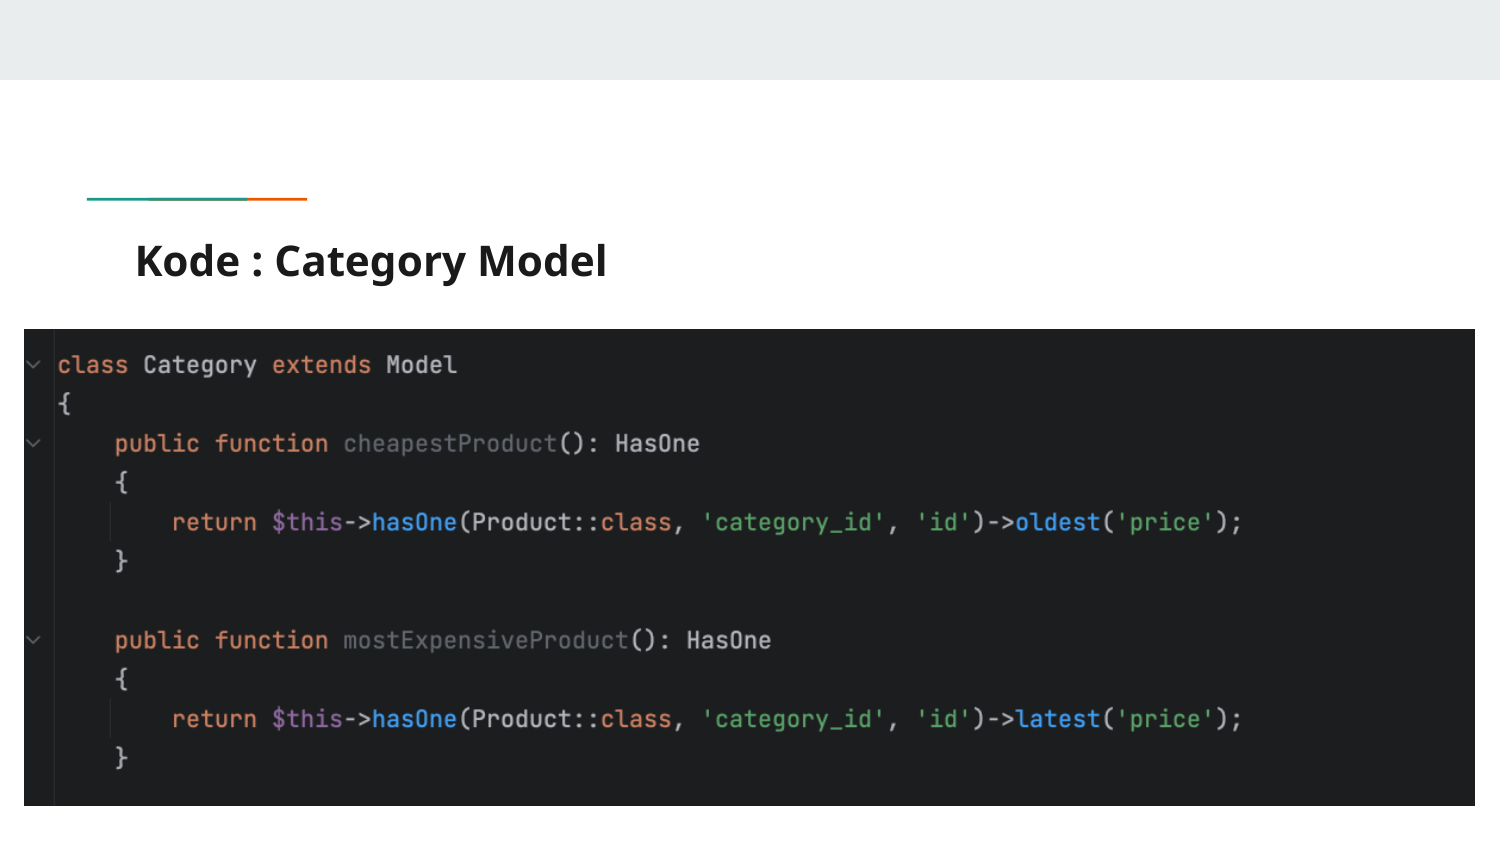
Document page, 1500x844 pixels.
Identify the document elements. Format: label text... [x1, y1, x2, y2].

picture [24, 328, 1476, 806]
title Kode : Category Model [119, 216, 1381, 305]
